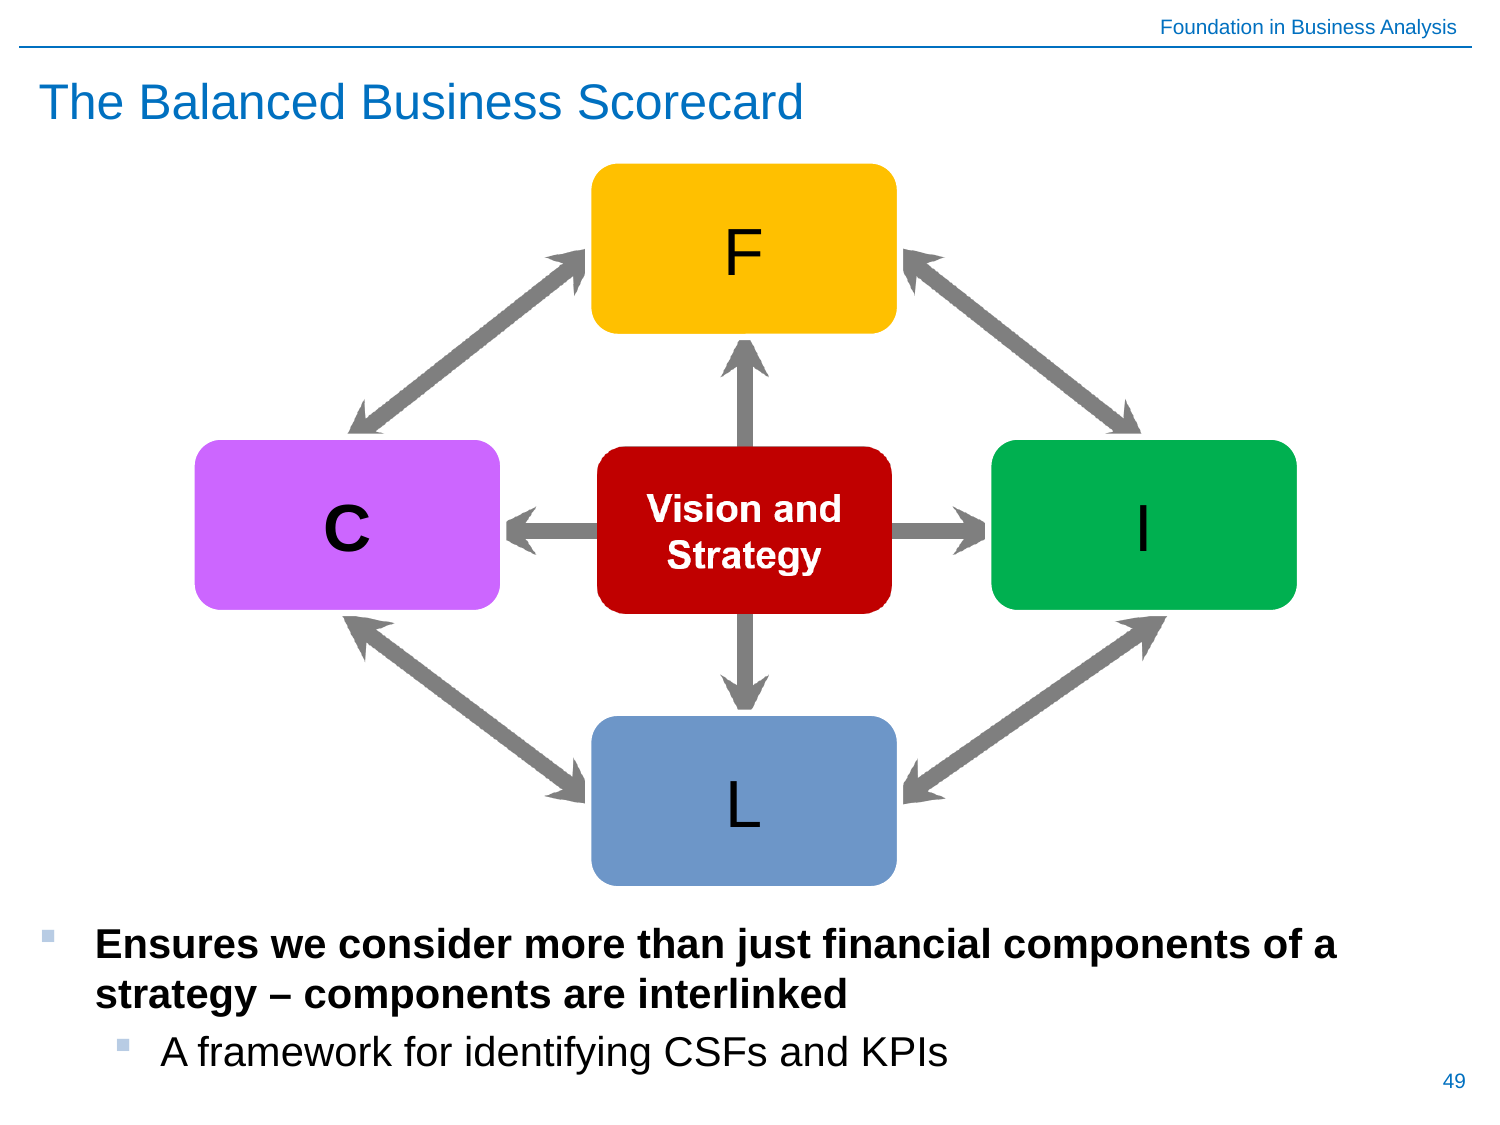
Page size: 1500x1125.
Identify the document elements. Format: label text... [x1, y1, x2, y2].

title The Balanced Business Scorecard [23, 58, 1465, 141]
list Ensures we consider more than just financial components of a strategy – components are interlinked A framework for identifying CSFs and KPIs [23, 909, 1465, 1125]
picture [191, 160, 1297, 890]
